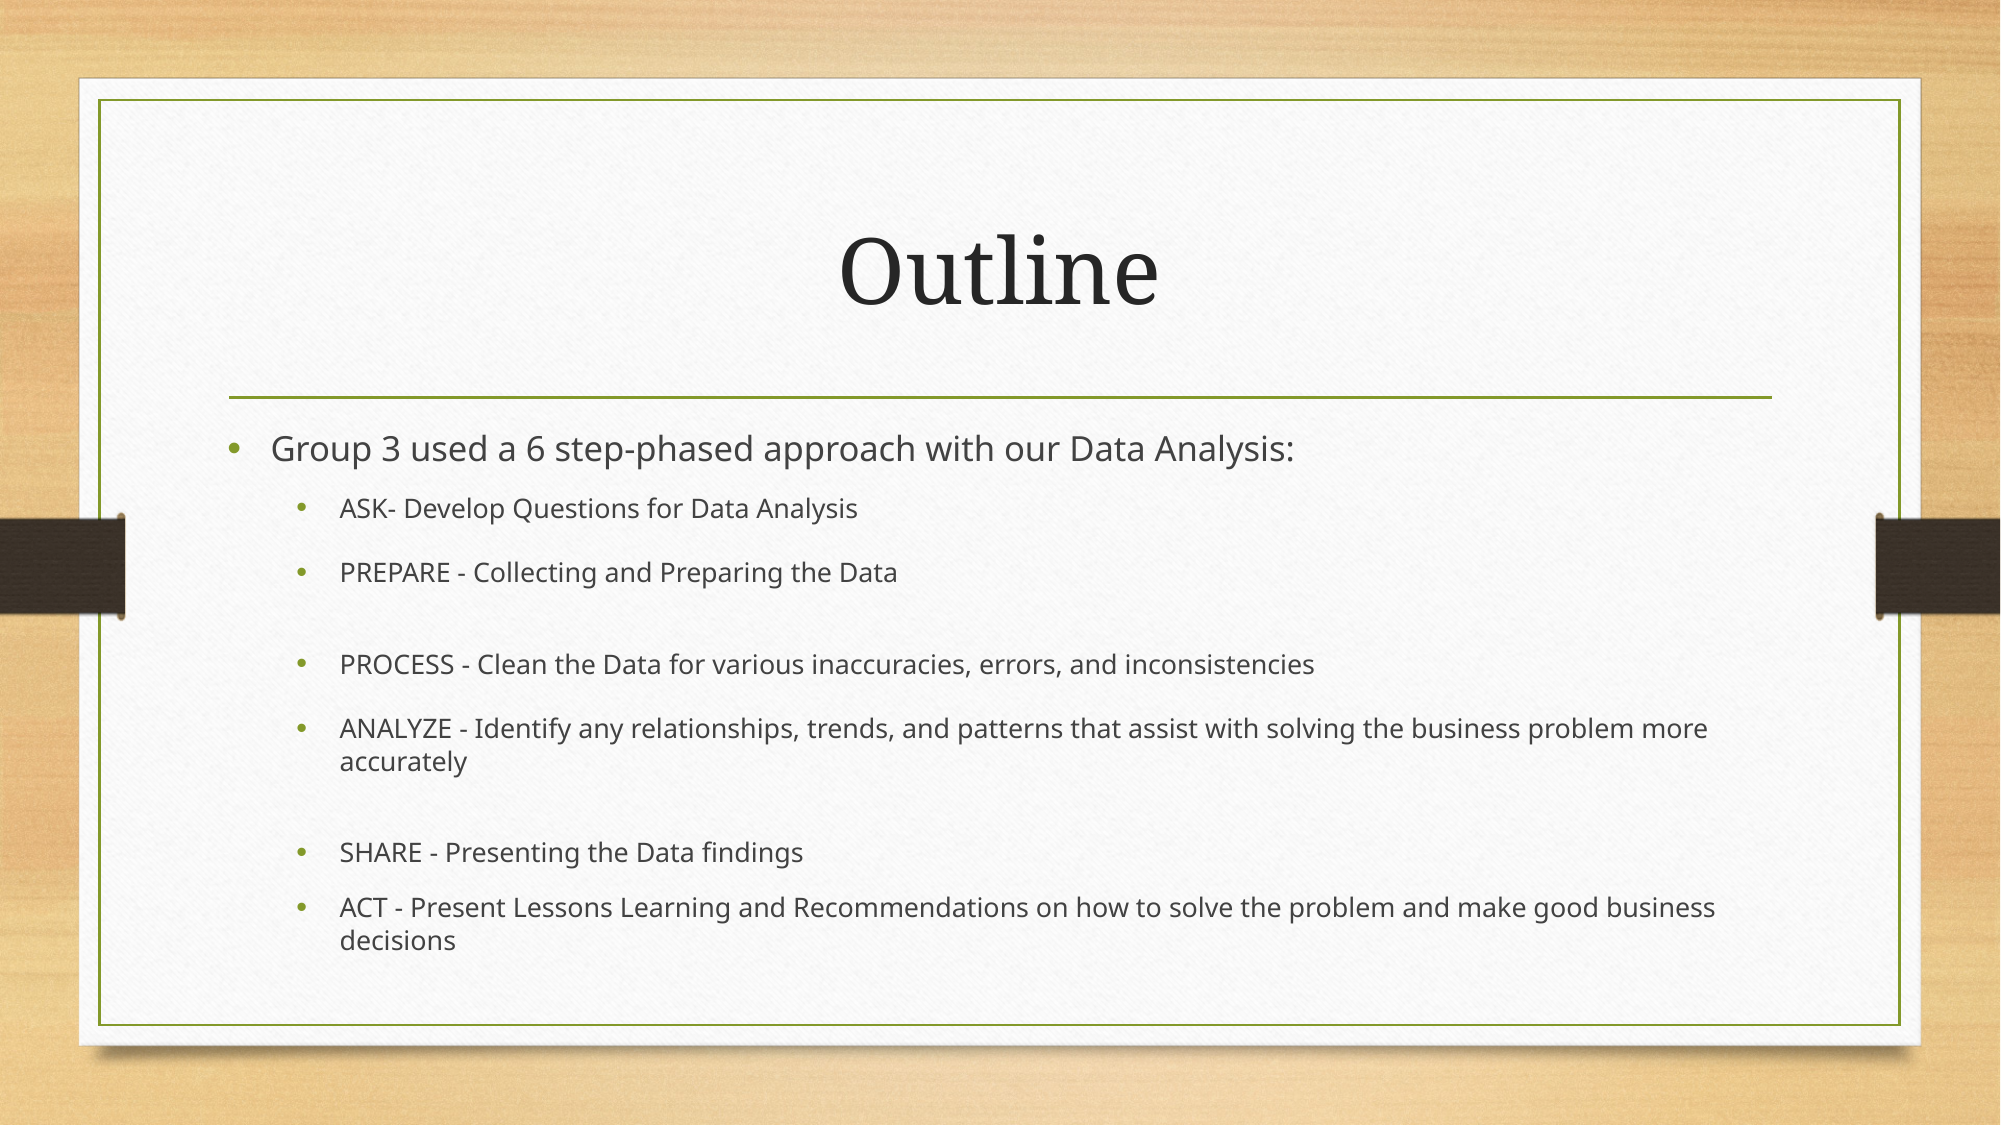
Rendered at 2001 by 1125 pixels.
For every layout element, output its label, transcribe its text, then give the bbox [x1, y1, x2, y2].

picture [0, 0, 2001, 1125]
title Outline [212, 161, 1788, 375]
list Group 3 used a 6 step-phased approach with our Data Analysis: ASK- Develop Questions for Data Analysis PREPARE - Collecting and Preparing the Data PROCESS - Clean the Data for various inaccuracies, errors, and inconsistencies ANALYZE - Identify any relationships, trends, and patterns that assist with solving the business problem more accurately SHARE - Presenting the Data findings ACT - Present Lessons Learning and Recommendations on how to solve the problem and make good business decisions [212, 419, 1788, 964]
